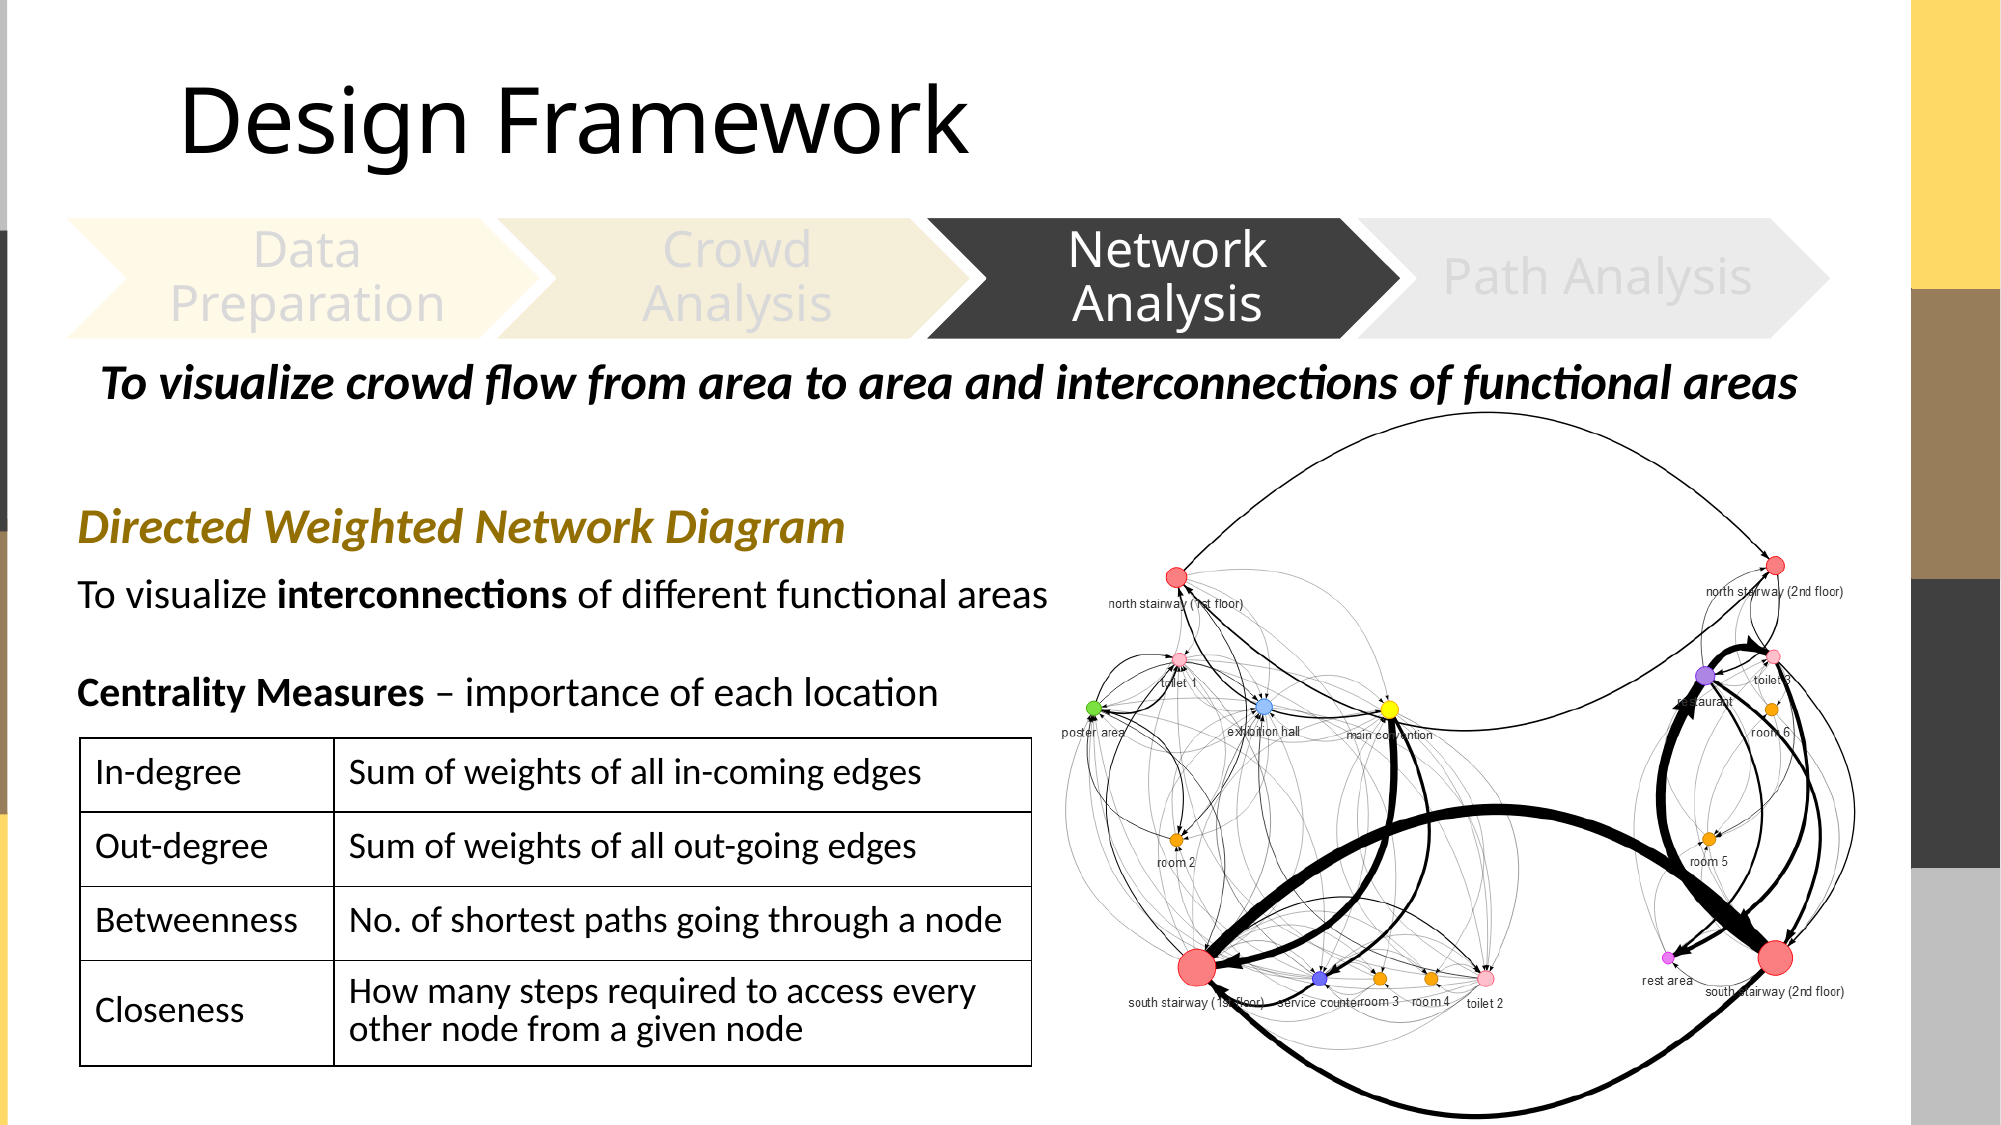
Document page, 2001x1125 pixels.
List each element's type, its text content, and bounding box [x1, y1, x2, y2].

text_box Directed Weighted Network Diagram [62, 486, 916, 559]
text_box To visualize interconnections of different functional areas [62, 559, 1047, 625]
table_cell Sum of weights of all out-going edges [335, 813, 1031, 886]
table_cell Out-degree [81, 813, 333, 886]
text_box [62, 216, 1834, 341]
table_cell How many steps required to access every other node from a given node [335, 961, 1031, 1065]
text_box Design Framework [162, 32, 1678, 182]
table_header Sum of weights of all in-coming edges [335, 739, 1031, 811]
table_cell Closeness [81, 961, 333, 1065]
table_cell No. of shortest paths going through a node [335, 887, 1031, 960]
text_box Centrality Measures – importance of each location [62, 657, 990, 722]
picture [1054, 405, 1862, 1123]
table_cell Betweenness [81, 887, 333, 960]
table_header In-degree [81, 739, 333, 811]
text_box To visualize crowd flow from area to area and interconnections of functional areas [85, 342, 1885, 417]
